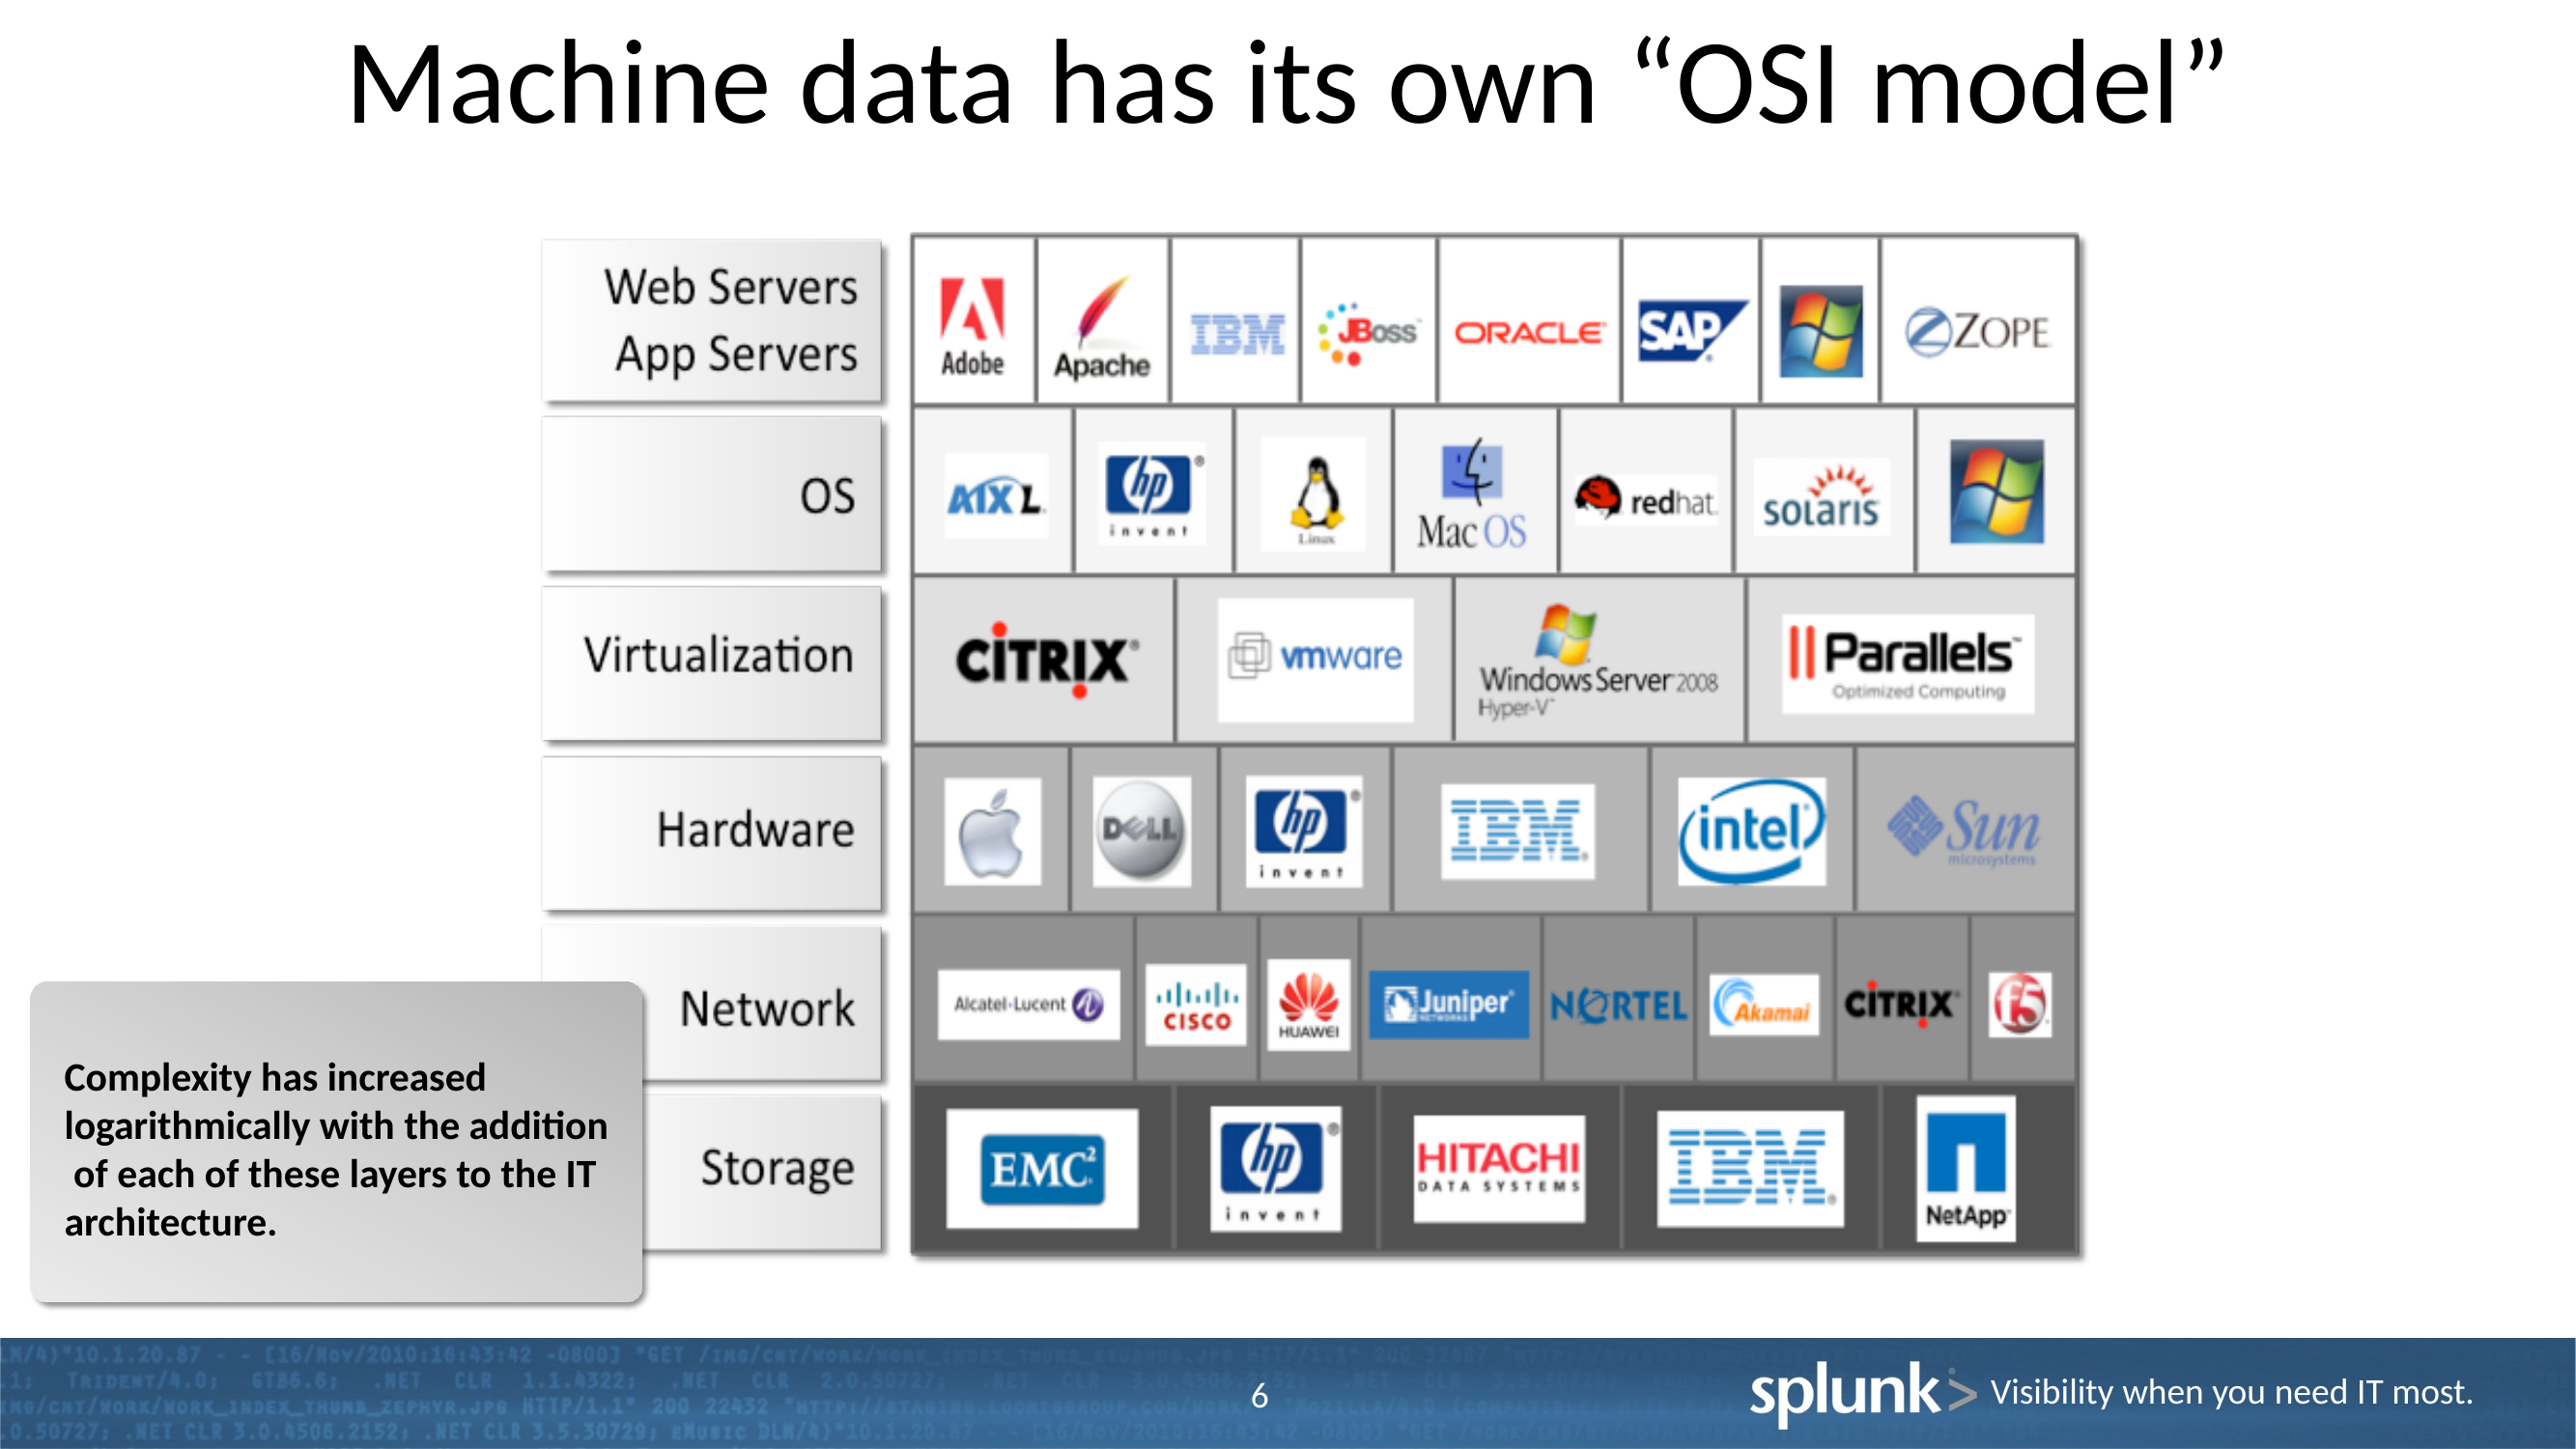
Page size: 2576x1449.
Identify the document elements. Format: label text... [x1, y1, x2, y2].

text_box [25, 226, 2096, 1316]
slide_number 6 [1244, 1371, 1294, 1449]
title Machine data has its own “OSI model” [343, 0, 2234, 244]
slide_number Visibility when you need IT most. [1989, 1367, 2479, 1449]
picture [0, 1336, 2576, 1449]
